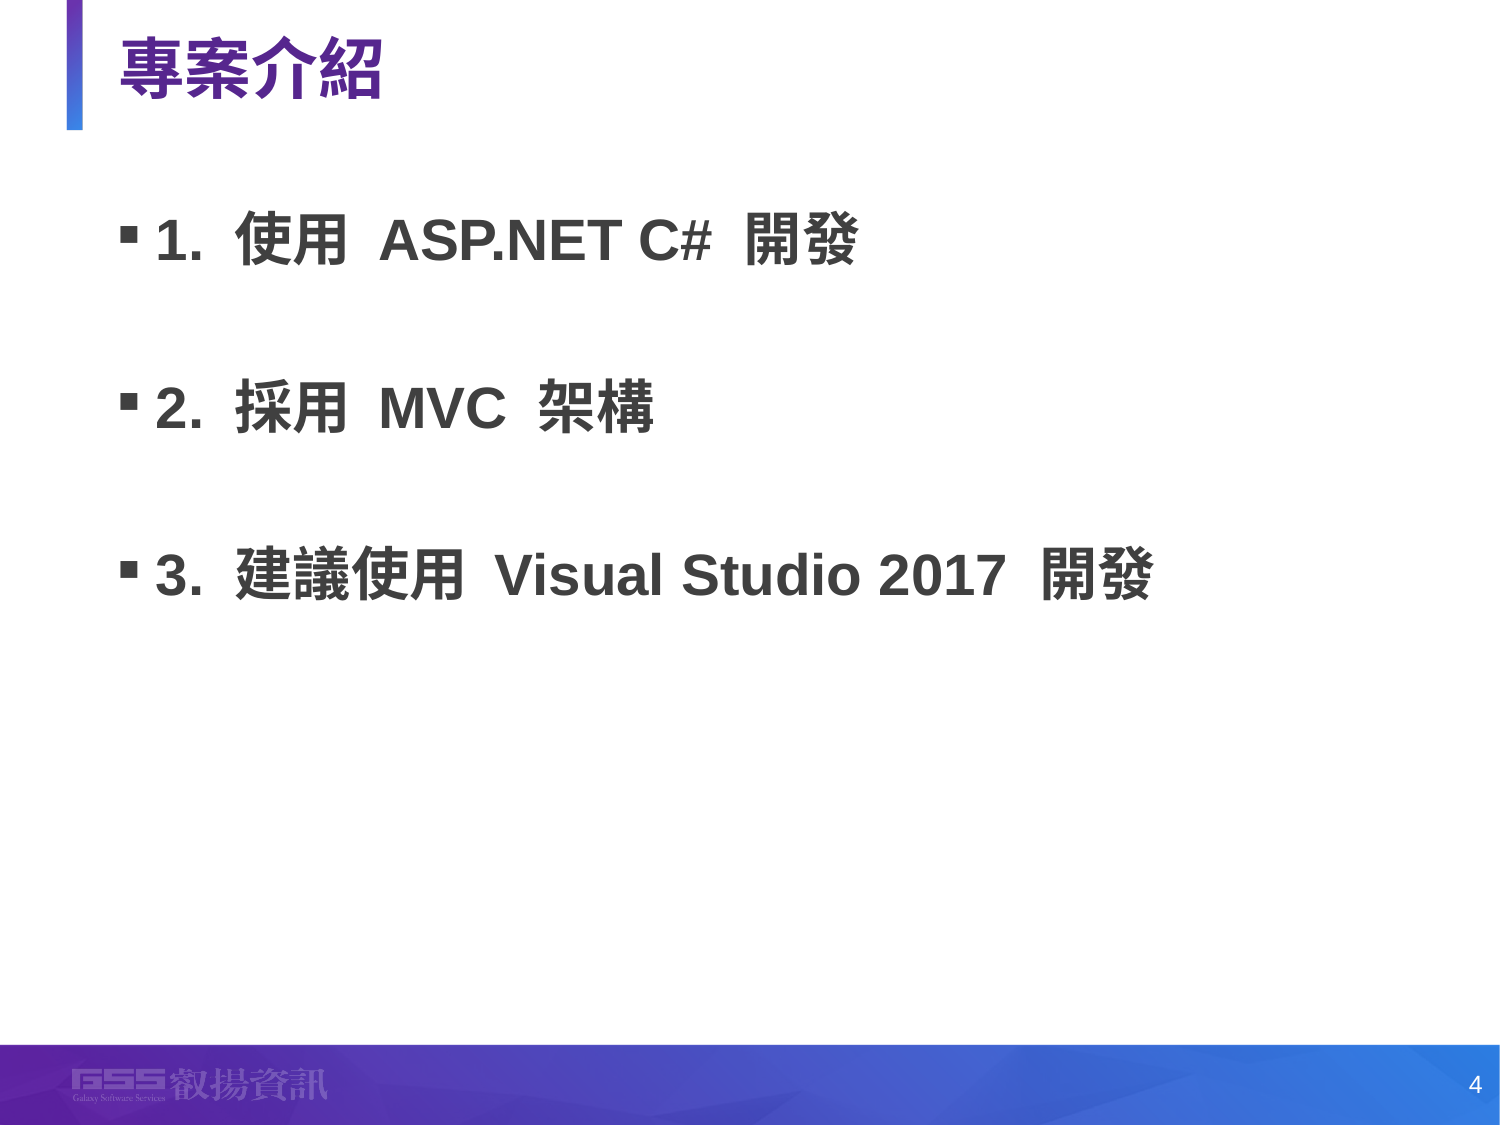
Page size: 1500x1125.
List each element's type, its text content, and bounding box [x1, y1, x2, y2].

title 專案介紹 [103, 21, 1397, 122]
list 1. 使用 ASP.NET C# 開發 2. 採用 MVC 架構 3. 建議使用 Visual Studio 2017 開發 [103, 202, 1397, 1020]
slide_number 4 [1160, 1053, 1498, 1114]
picture [0, 0, 1500, 1125]
